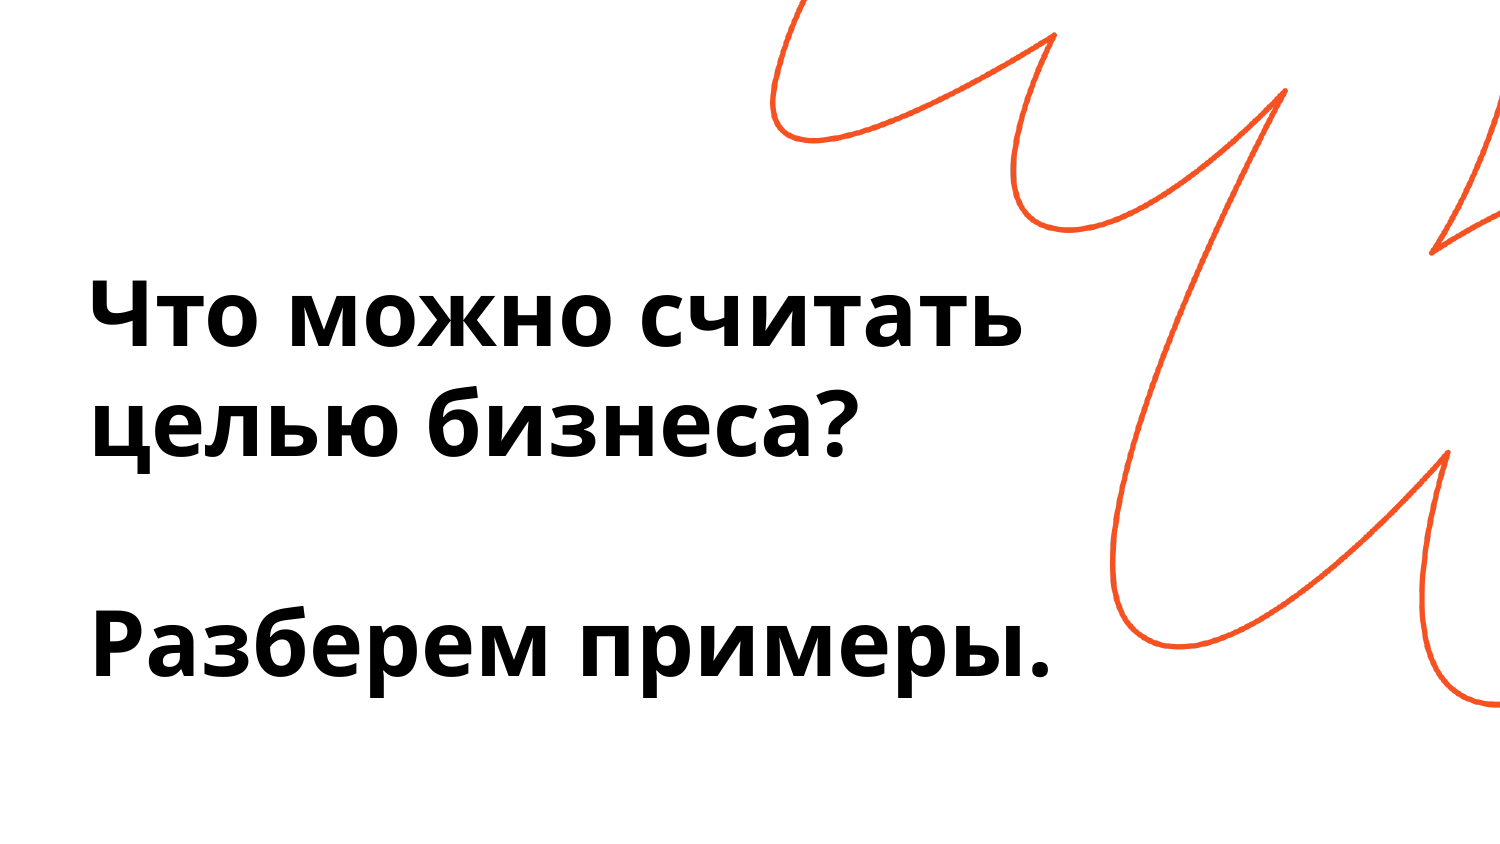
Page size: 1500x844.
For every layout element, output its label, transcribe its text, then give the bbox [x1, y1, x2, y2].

title Что можно считать целью бизнеса? Разберем примеры. [88, 301, 1412, 711]
picture [608, 0, 1500, 794]
